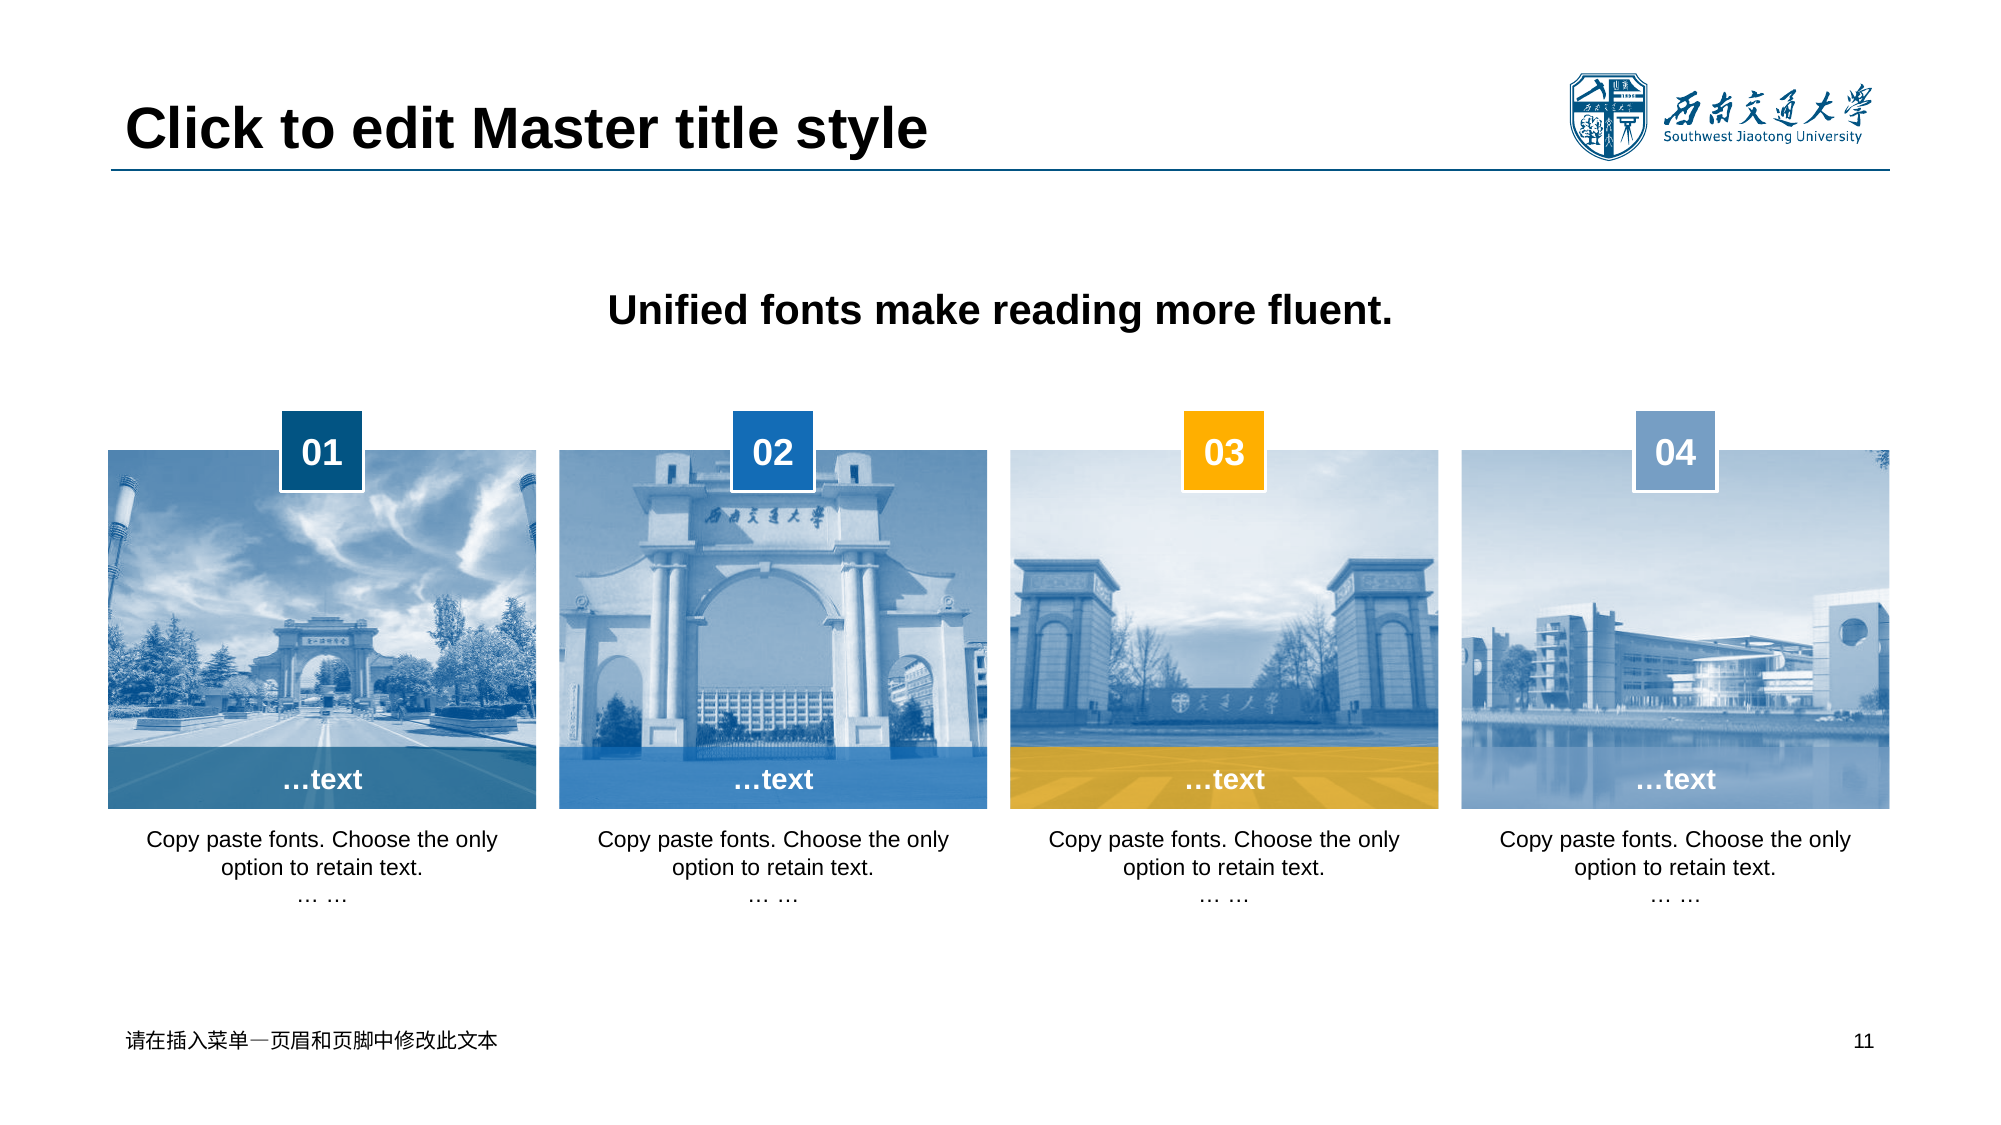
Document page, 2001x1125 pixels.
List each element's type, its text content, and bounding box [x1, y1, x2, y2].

text_box Copy paste fonts. Choose the only option to retain text. … … [108, 817, 537, 986]
text_box …text [558, 746, 988, 810]
text_box 01 [280, 408, 364, 492]
slide_number 11 [1412, 1023, 1890, 1058]
text_box [1009, 449, 1439, 746]
text_box …text [1461, 746, 1890, 810]
text_box Copy paste fonts. Choose the only option to retain text. … … [1010, 817, 1439, 986]
title Click to edit Master title style [109, 0, 1890, 169]
text_box …text [107, 746, 537, 810]
text_box …text [1009, 746, 1439, 810]
text_box 02 [731, 408, 815, 492]
text_box Unified fonts make reading more fluent. [109, 212, 1892, 341]
text_box [1461, 449, 1890, 746]
footer 请在插入菜单—页眉和页脚中修改此文本 [109, 1023, 790, 1058]
text_box Copy paste fonts. Choose the only option to retain text. … … [559, 817, 988, 986]
text_box 03 [1182, 408, 1266, 492]
text_box [107, 449, 537, 746]
text_box 04 [1633, 408, 1717, 492]
text_box Copy paste fonts. Choose the only option to retain text. … … [1461, 817, 1890, 986]
text_box [558, 449, 988, 746]
